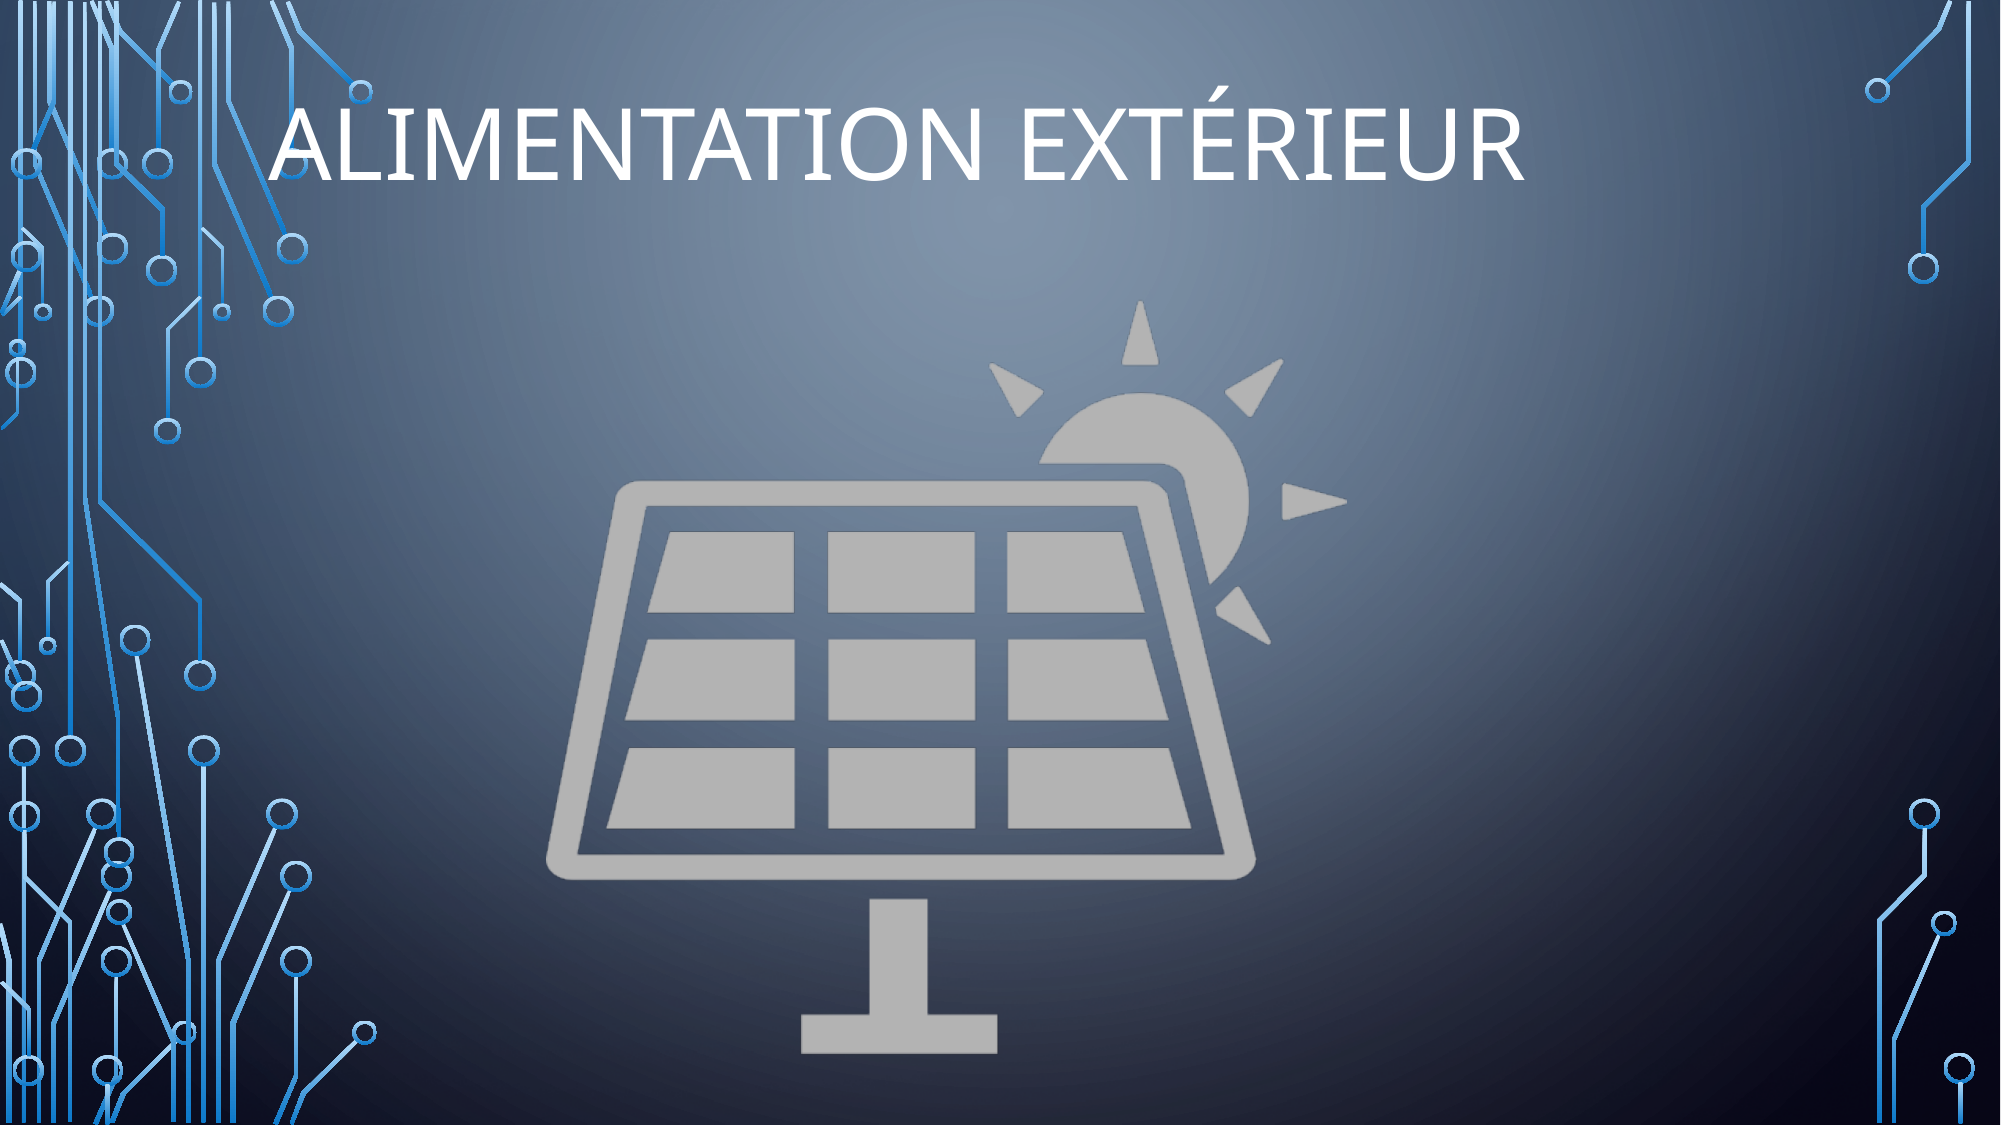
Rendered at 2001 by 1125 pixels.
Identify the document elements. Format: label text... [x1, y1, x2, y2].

title alimentation extérieur [253, 0, 1696, 210]
picture [546, 277, 1347, 1078]
